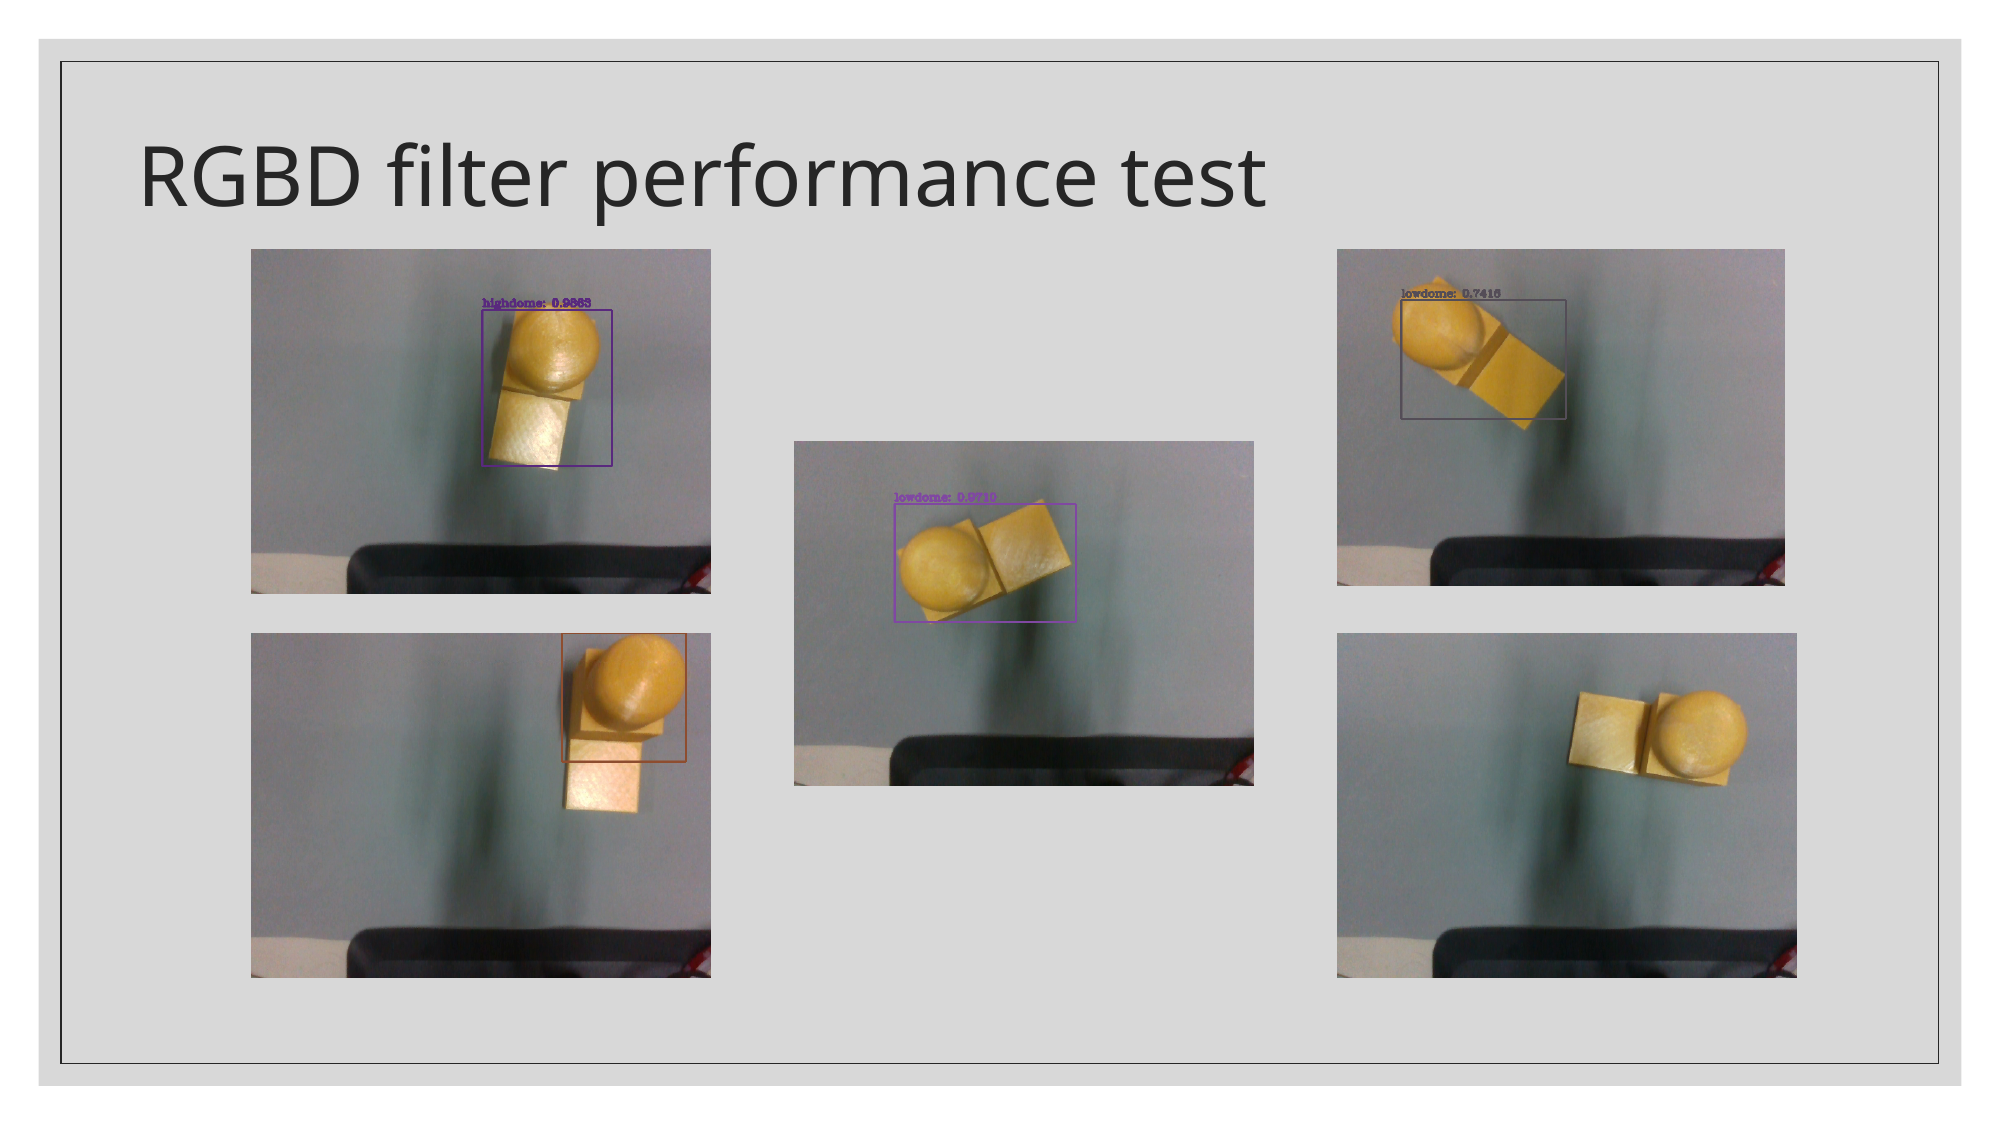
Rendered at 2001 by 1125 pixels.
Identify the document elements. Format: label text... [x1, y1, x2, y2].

picture [1337, 249, 1785, 586]
title RGBD filter performance test [122, 60, 1773, 299]
picture [251, 633, 711, 978]
picture [794, 441, 1254, 786]
picture [1337, 633, 1797, 978]
picture [251, 249, 711, 594]
